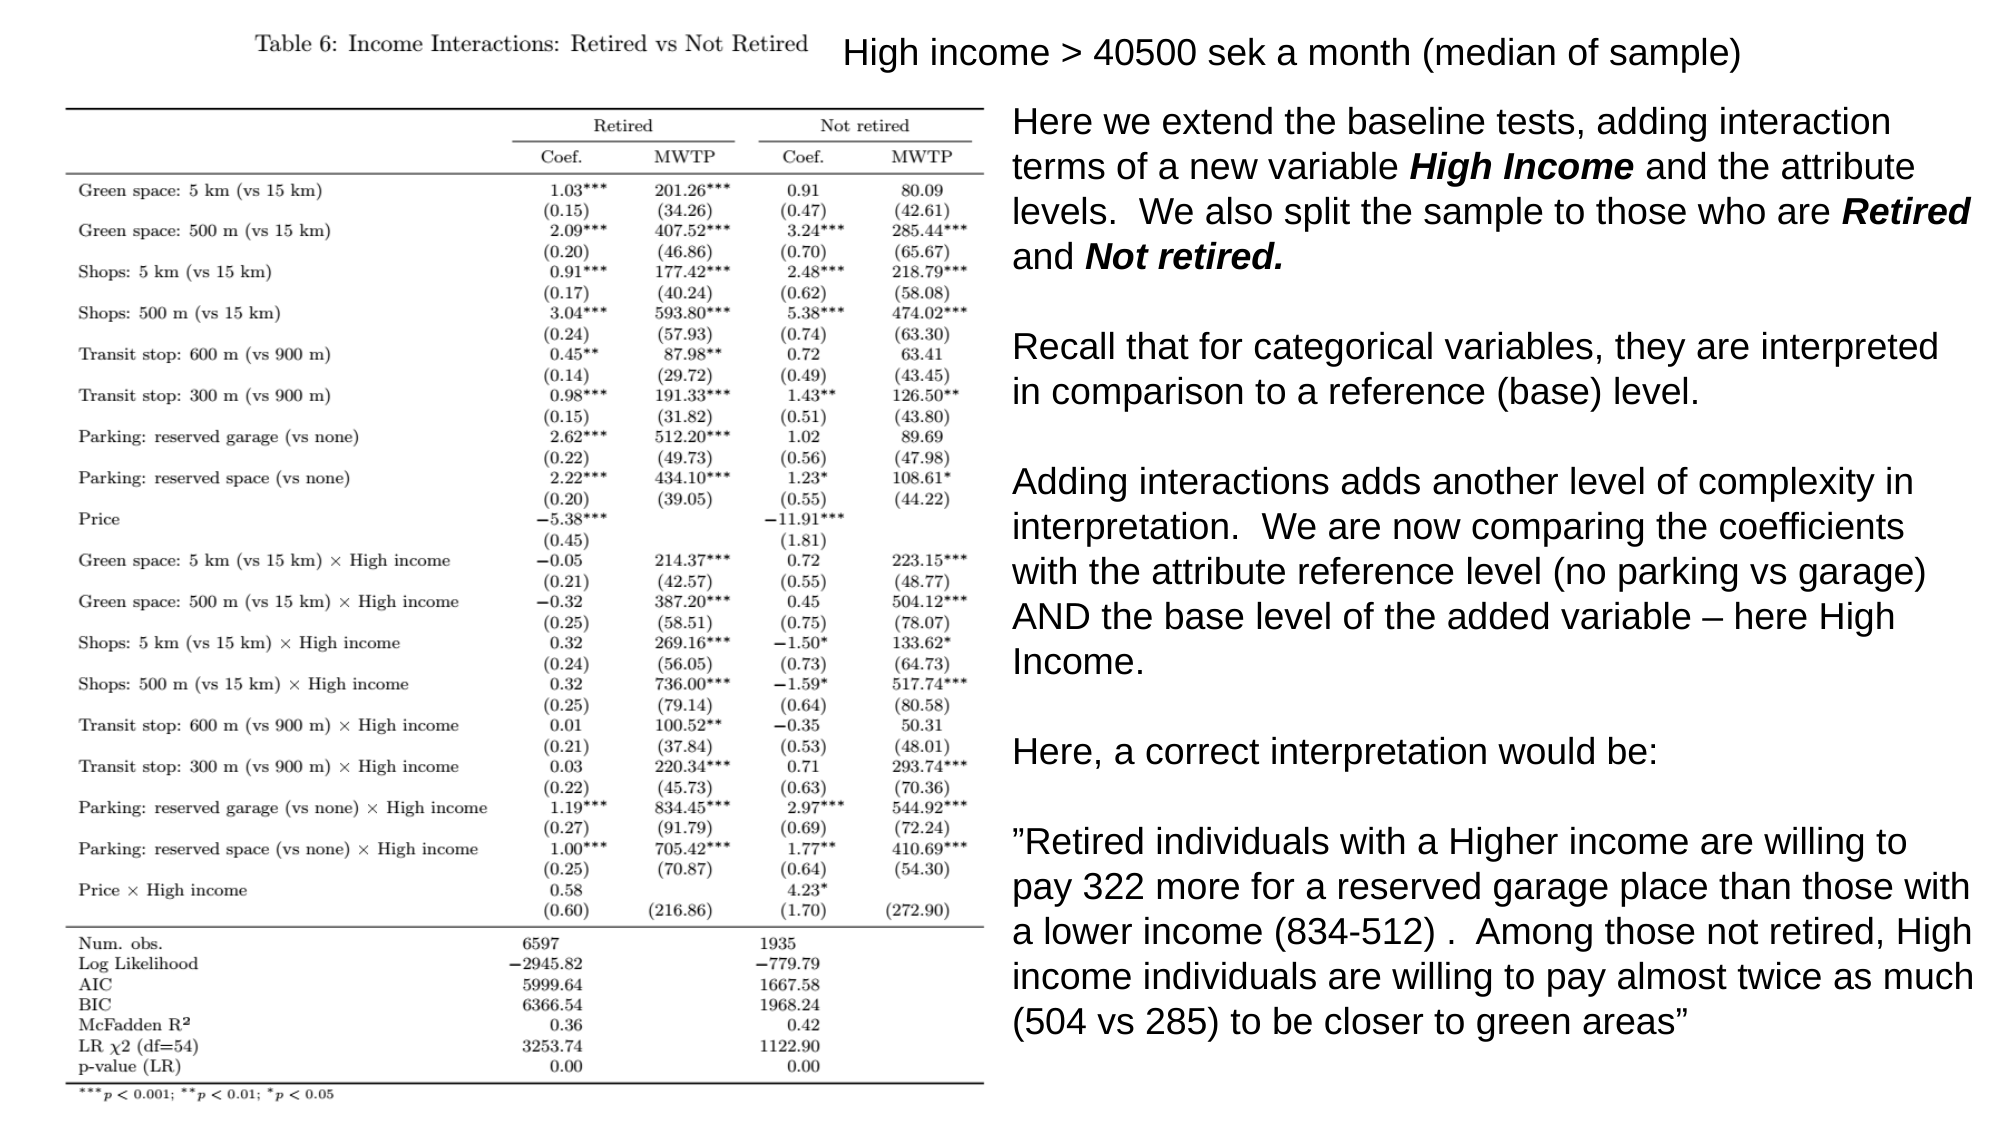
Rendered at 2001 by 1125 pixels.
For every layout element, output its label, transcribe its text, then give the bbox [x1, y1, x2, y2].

text_box High income > 40500 sek a month (median of sample) [1031, 20, 1758, 89]
text_box Here we extend the baseline tests, adding interaction terms of a new variable High Income and the attribute levels. We also split the sample to those who are Retired and Not retired. Recall that for categorical variables, they are interpreted in comparison to a reference (base) level. Adding interactions adds another level of complexity in interpretation. We are now comparing the coefficients with the attribute reference level (no parking vs garage) AND the base level of the added variable – here High Income. Here, a correct interpretation would be: ”Retired individuals with a Higher income are willing to pay 322 more for a reserved garage place than those with a lower income (834-512) . Among those not retired, High income individuals are willing to pay almost twice as much (504 vs 285) to be closer to green areas” [1031, 89, 1993, 1050]
picture [35, 11, 1031, 1114]
